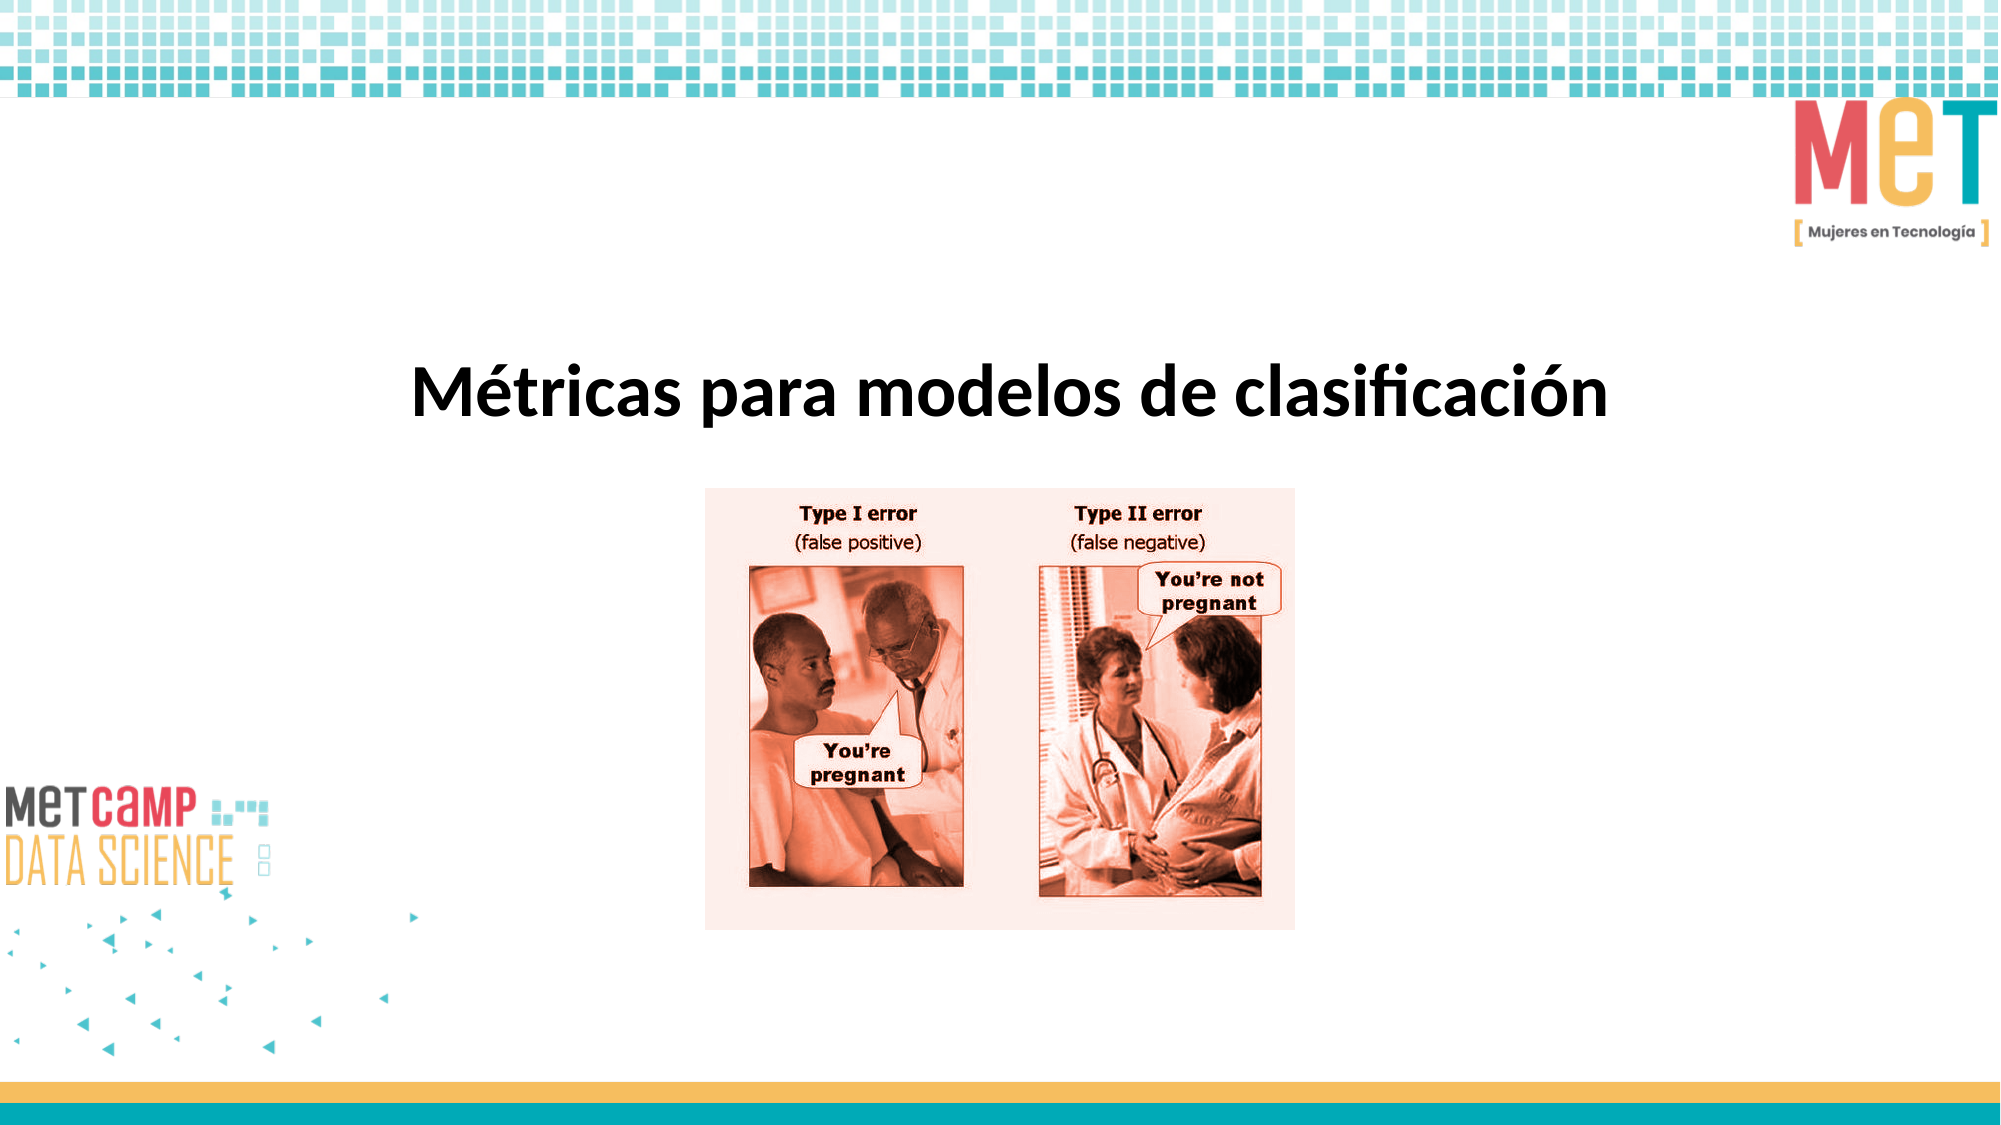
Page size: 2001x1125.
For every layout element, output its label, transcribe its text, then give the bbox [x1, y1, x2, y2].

text_box Métricas para modelos de clasificación [213, 326, 1808, 447]
picture [0, 0, 2001, 1125]
